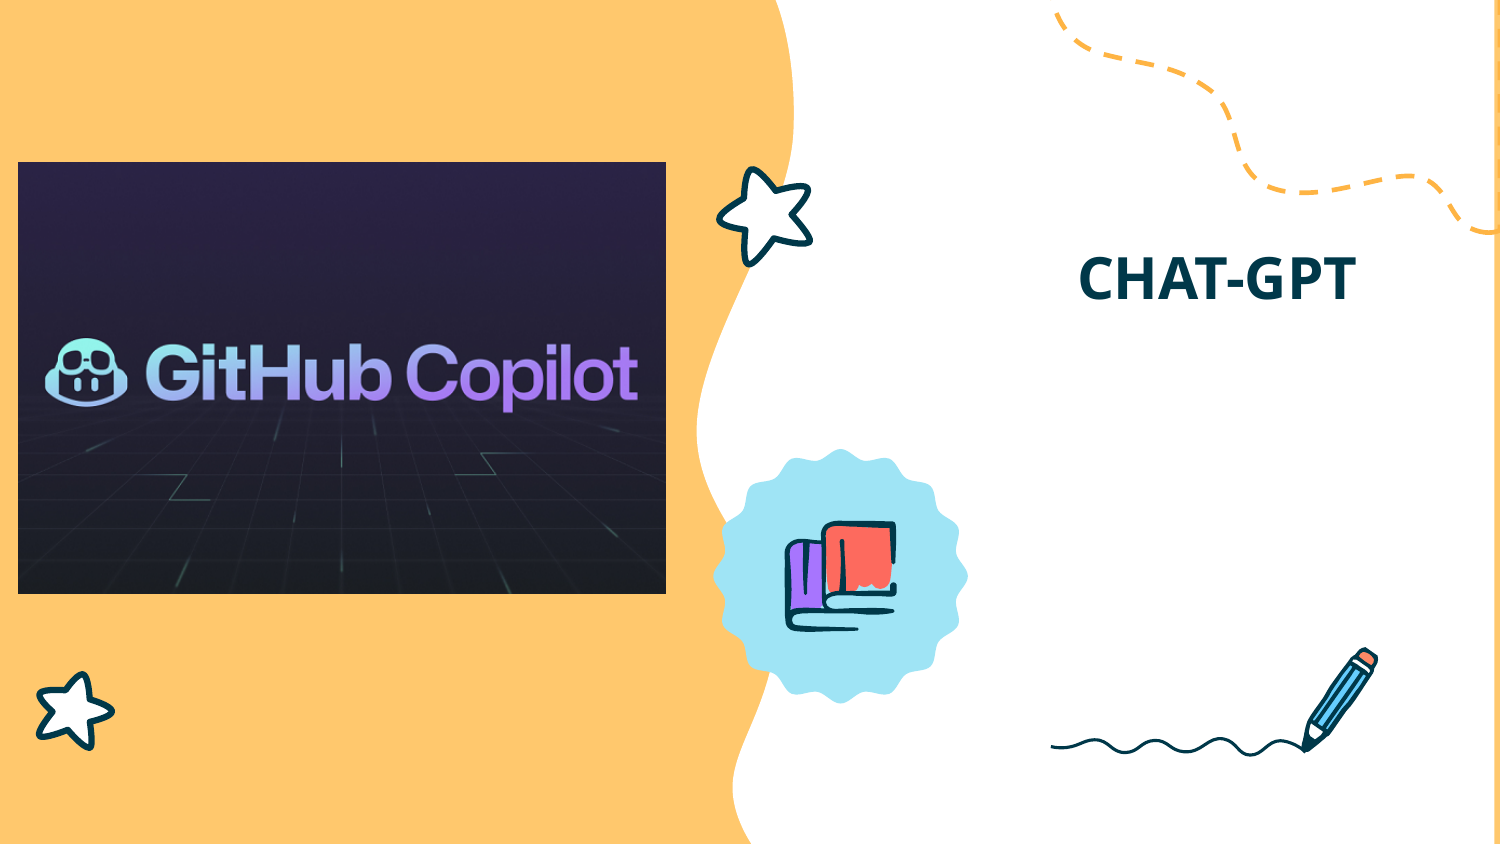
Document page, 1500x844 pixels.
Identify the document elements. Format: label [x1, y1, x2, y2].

text_box [38, 674, 113, 748]
text_box [36, 672, 114, 750]
text_box [693, 0, 1500, 844]
text_box [713, 448, 969, 704]
text_box [1050, 646, 1379, 756]
picture [18, 162, 667, 595]
